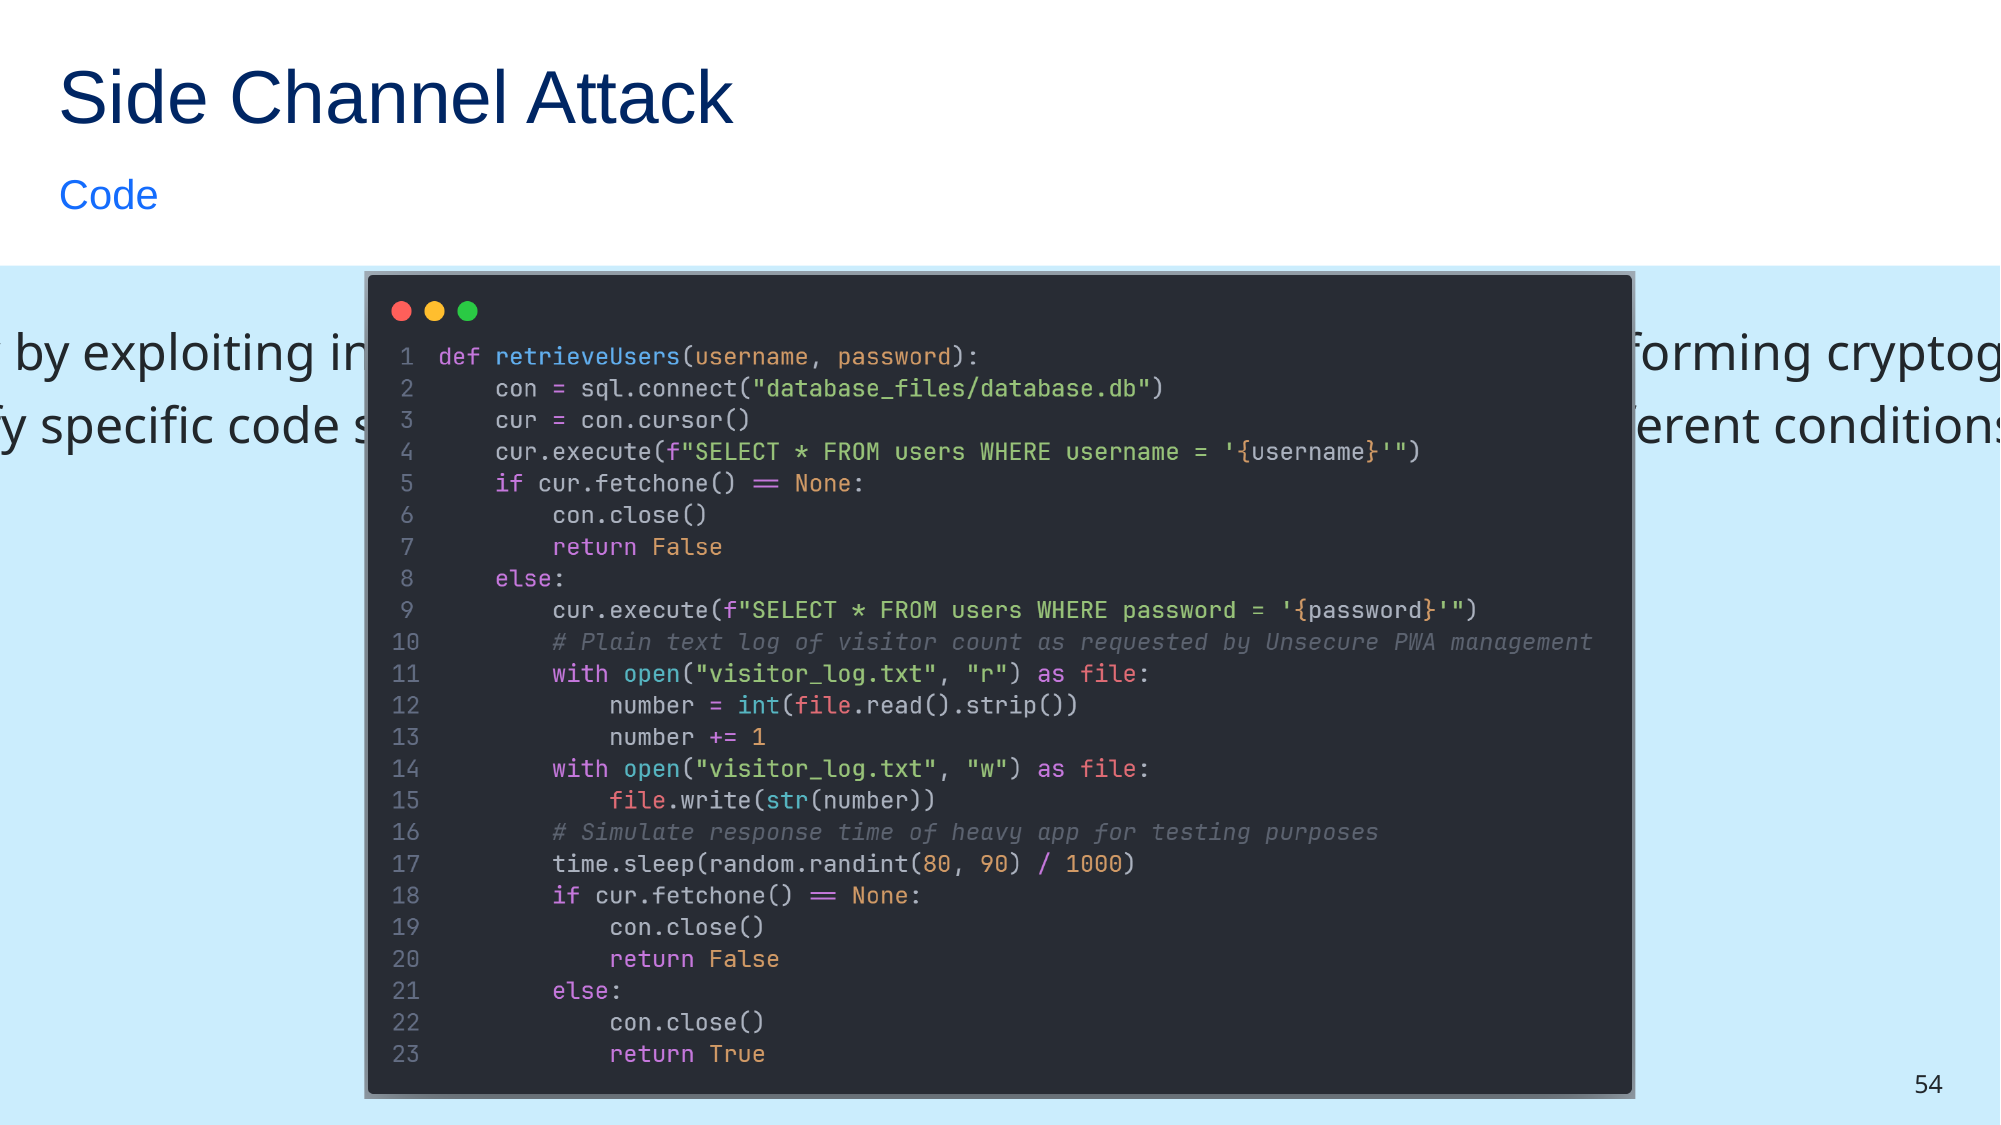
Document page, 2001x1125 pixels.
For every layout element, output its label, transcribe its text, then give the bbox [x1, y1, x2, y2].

slide_number 54 [1824, 1068, 1943, 1099]
list Code [59, 166, 1713, 218]
picture [58, 271, 1943, 1099]
title Side Channel Attack [59, 59, 1743, 145]
